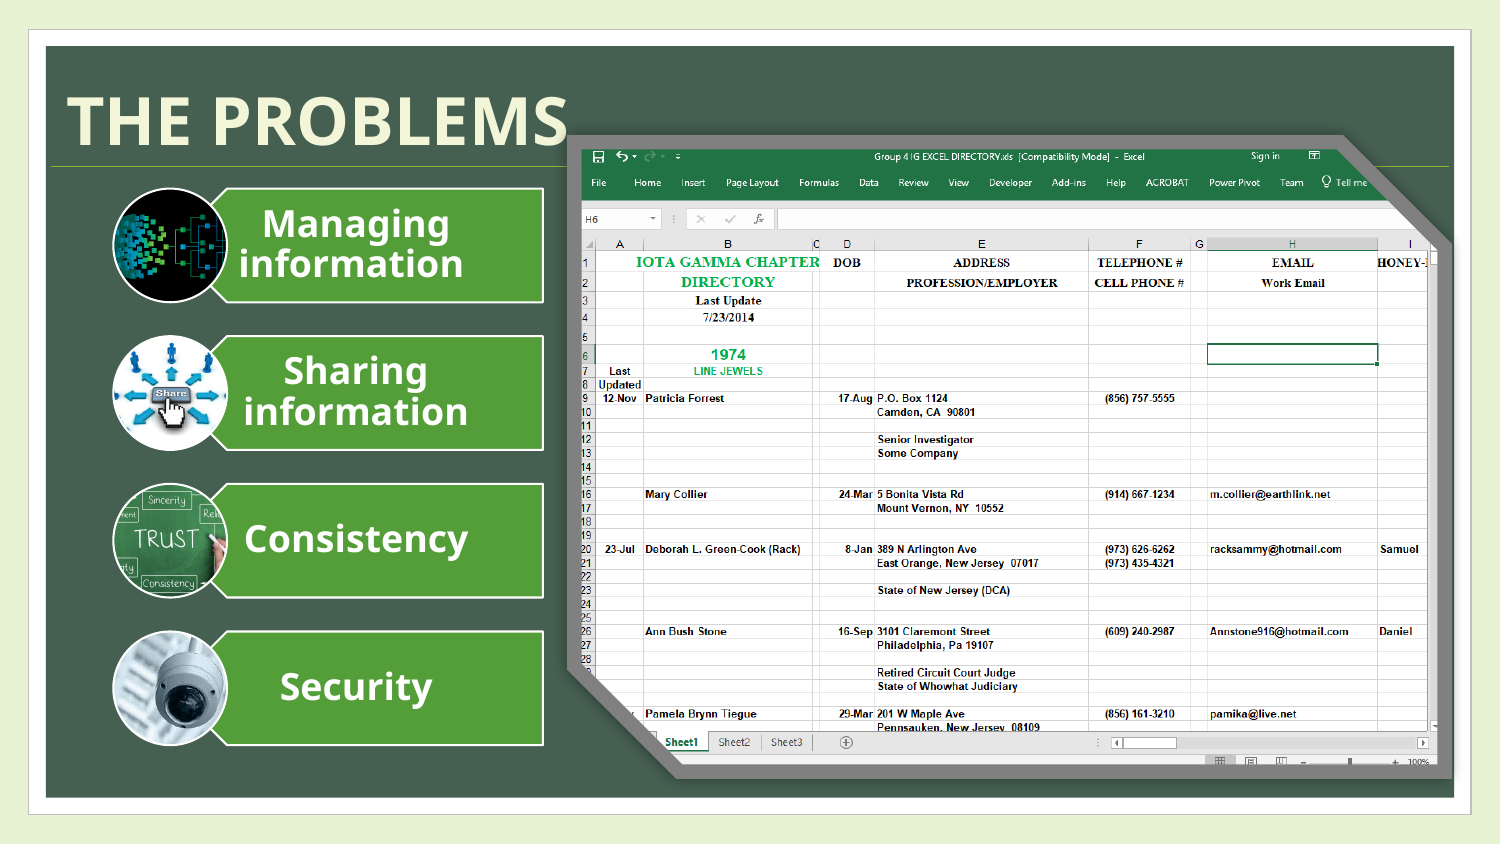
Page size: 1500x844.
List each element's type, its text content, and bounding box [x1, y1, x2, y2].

picture [574, 142, 1445, 772]
title The Problems [51, 72, 1449, 167]
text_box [47, 188, 609, 746]
